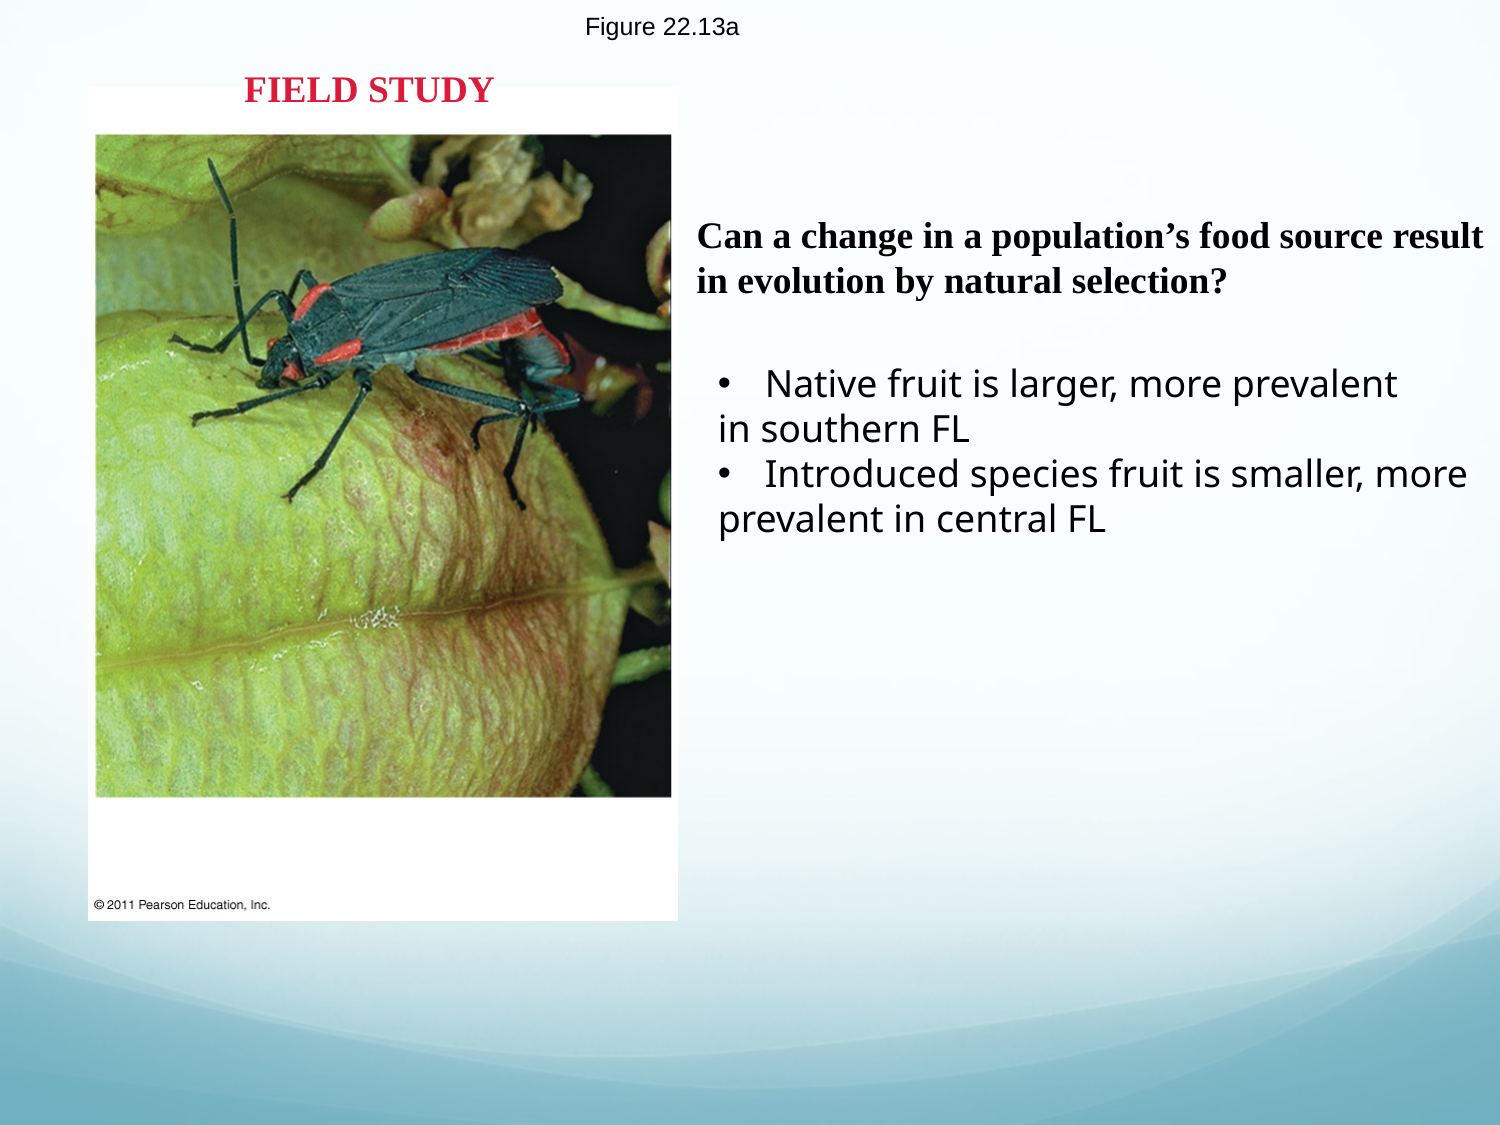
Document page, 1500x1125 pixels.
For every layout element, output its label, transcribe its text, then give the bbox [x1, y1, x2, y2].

title Figure 22.13a [24, 2, 1300, 48]
text_box Can a change in a population’s food source result in evolution by natural selection? [691, 203, 1499, 354]
picture [88, 87, 679, 922]
text_box FIELD STUDY [244, 65, 523, 84]
text_box Native fruit is larger, more prevalent in southern FL Introduced species fruit is smaller, more prevalent in central FL [703, 352, 1484, 593]
